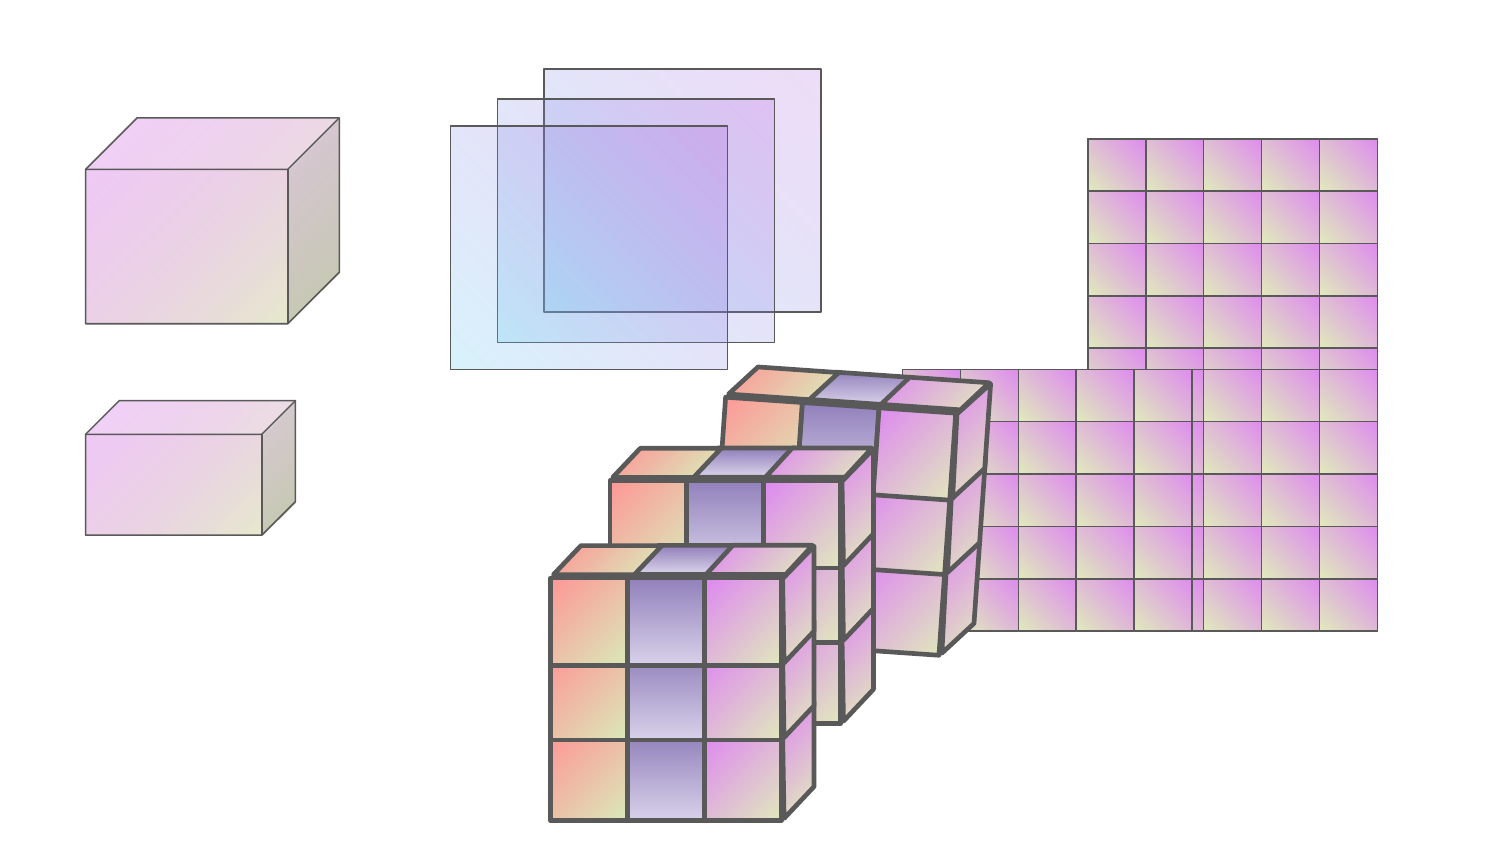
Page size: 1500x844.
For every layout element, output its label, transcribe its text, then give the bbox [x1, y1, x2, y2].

text_box [543, 68, 821, 312]
text_box [288, 120, 339, 323]
text_box [450, 126, 728, 370]
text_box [550, 545, 815, 821]
text_box Frame2 [85, 117, 339, 169]
text_box [497, 99, 775, 343]
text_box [609, 447, 874, 724]
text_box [1194, 369, 1378, 632]
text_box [717, 373, 982, 649]
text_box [262, 403, 295, 534]
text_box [902, 369, 1193, 632]
text_box [85, 400, 296, 536]
text_box [85, 117, 340, 324]
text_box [1087, 138, 1378, 368]
text_box Level 2 [85, 400, 295, 434]
